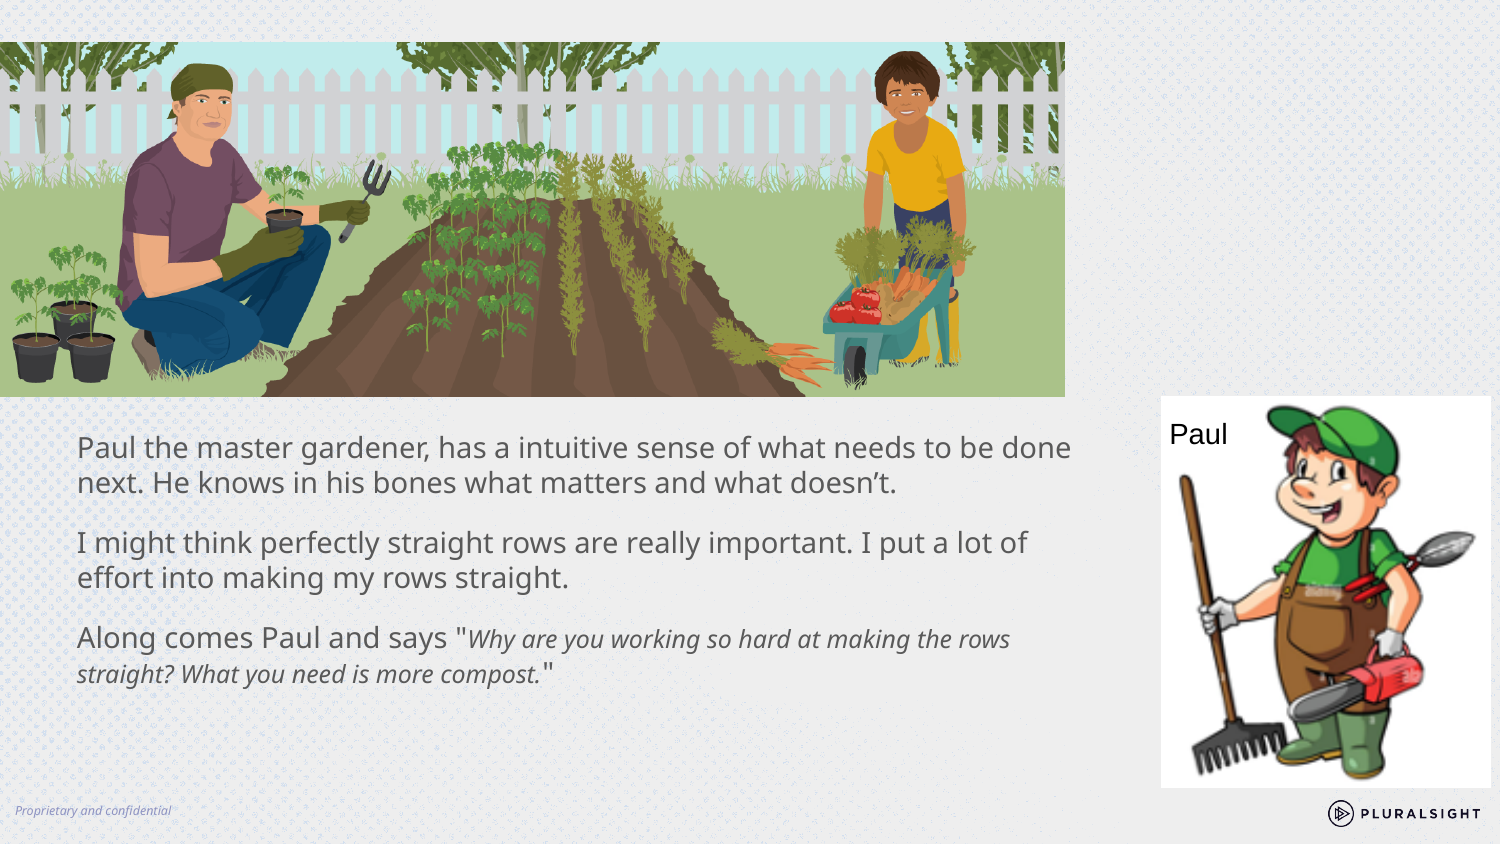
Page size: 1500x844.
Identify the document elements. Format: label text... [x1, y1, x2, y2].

list Paul the master gardener, has a intuitive sense of what needs to be done next. He knows in his bones what matters and what doesn’t. I might think perfectly straight rows are really important. I put a lot of effort into making my rows straight. Along comes Paul and says "Why are you working so hard at making the rows straight? What you need is more compost." [43, 421, 1108, 745]
picture [0, 0, 1500, 844]
